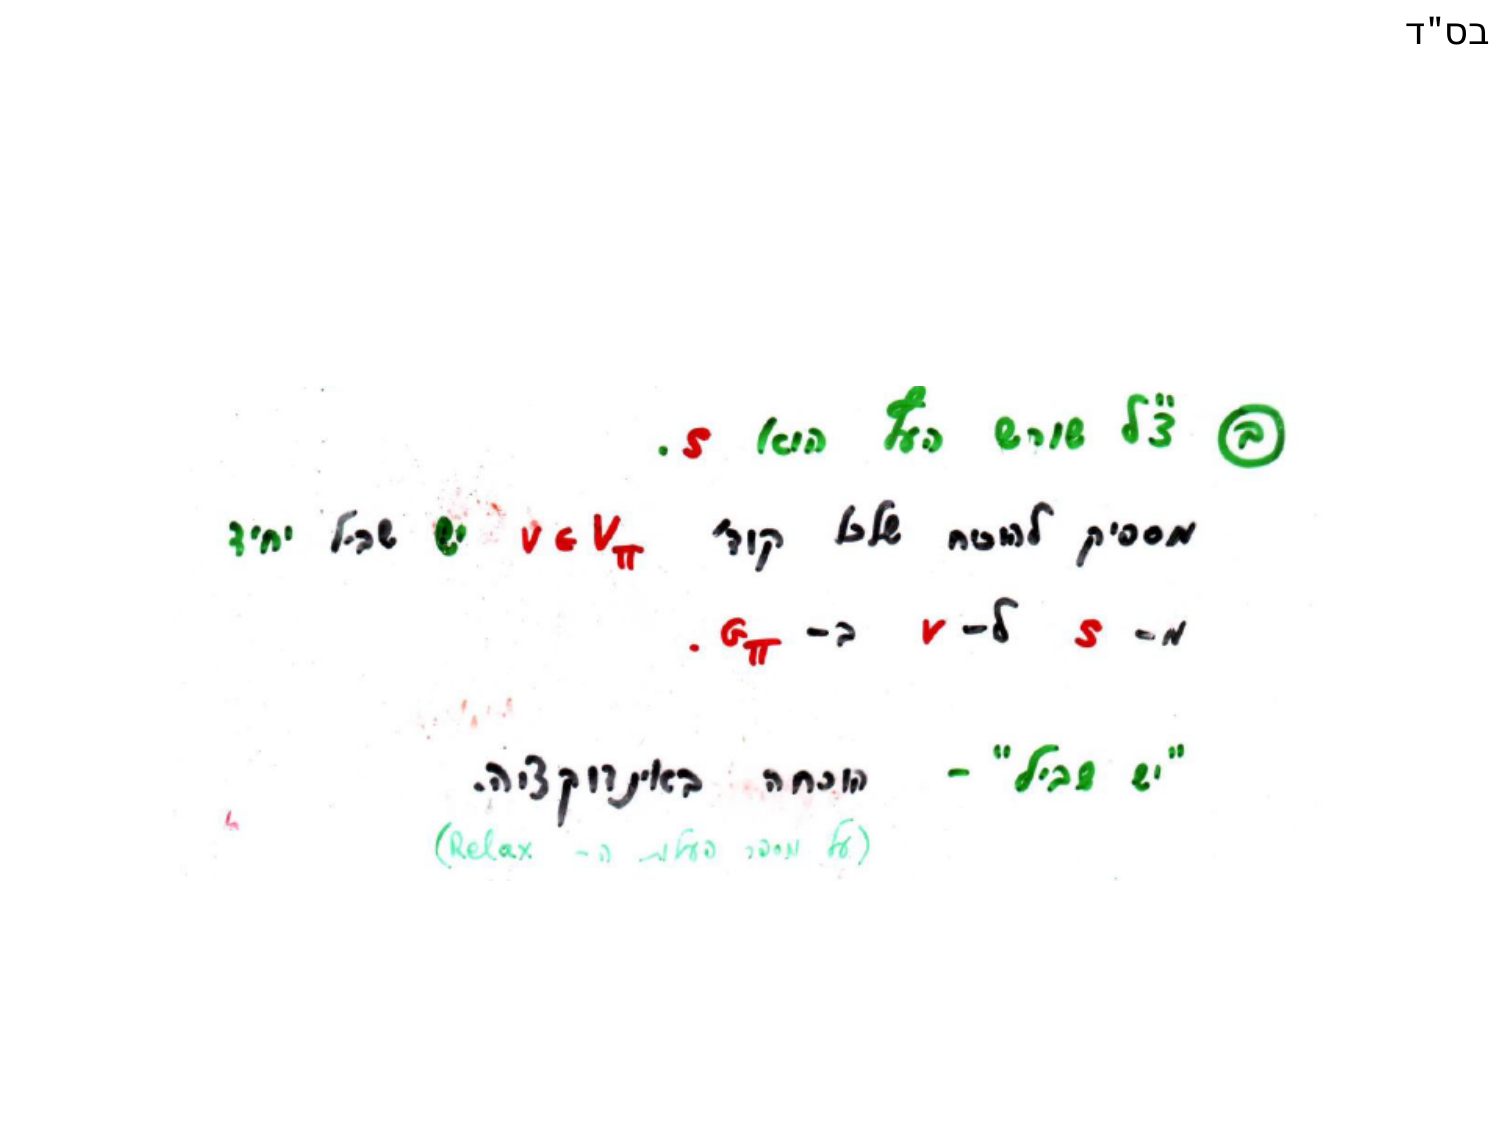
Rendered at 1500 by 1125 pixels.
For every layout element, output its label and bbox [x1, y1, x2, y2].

list [172, 386, 1328, 881]
